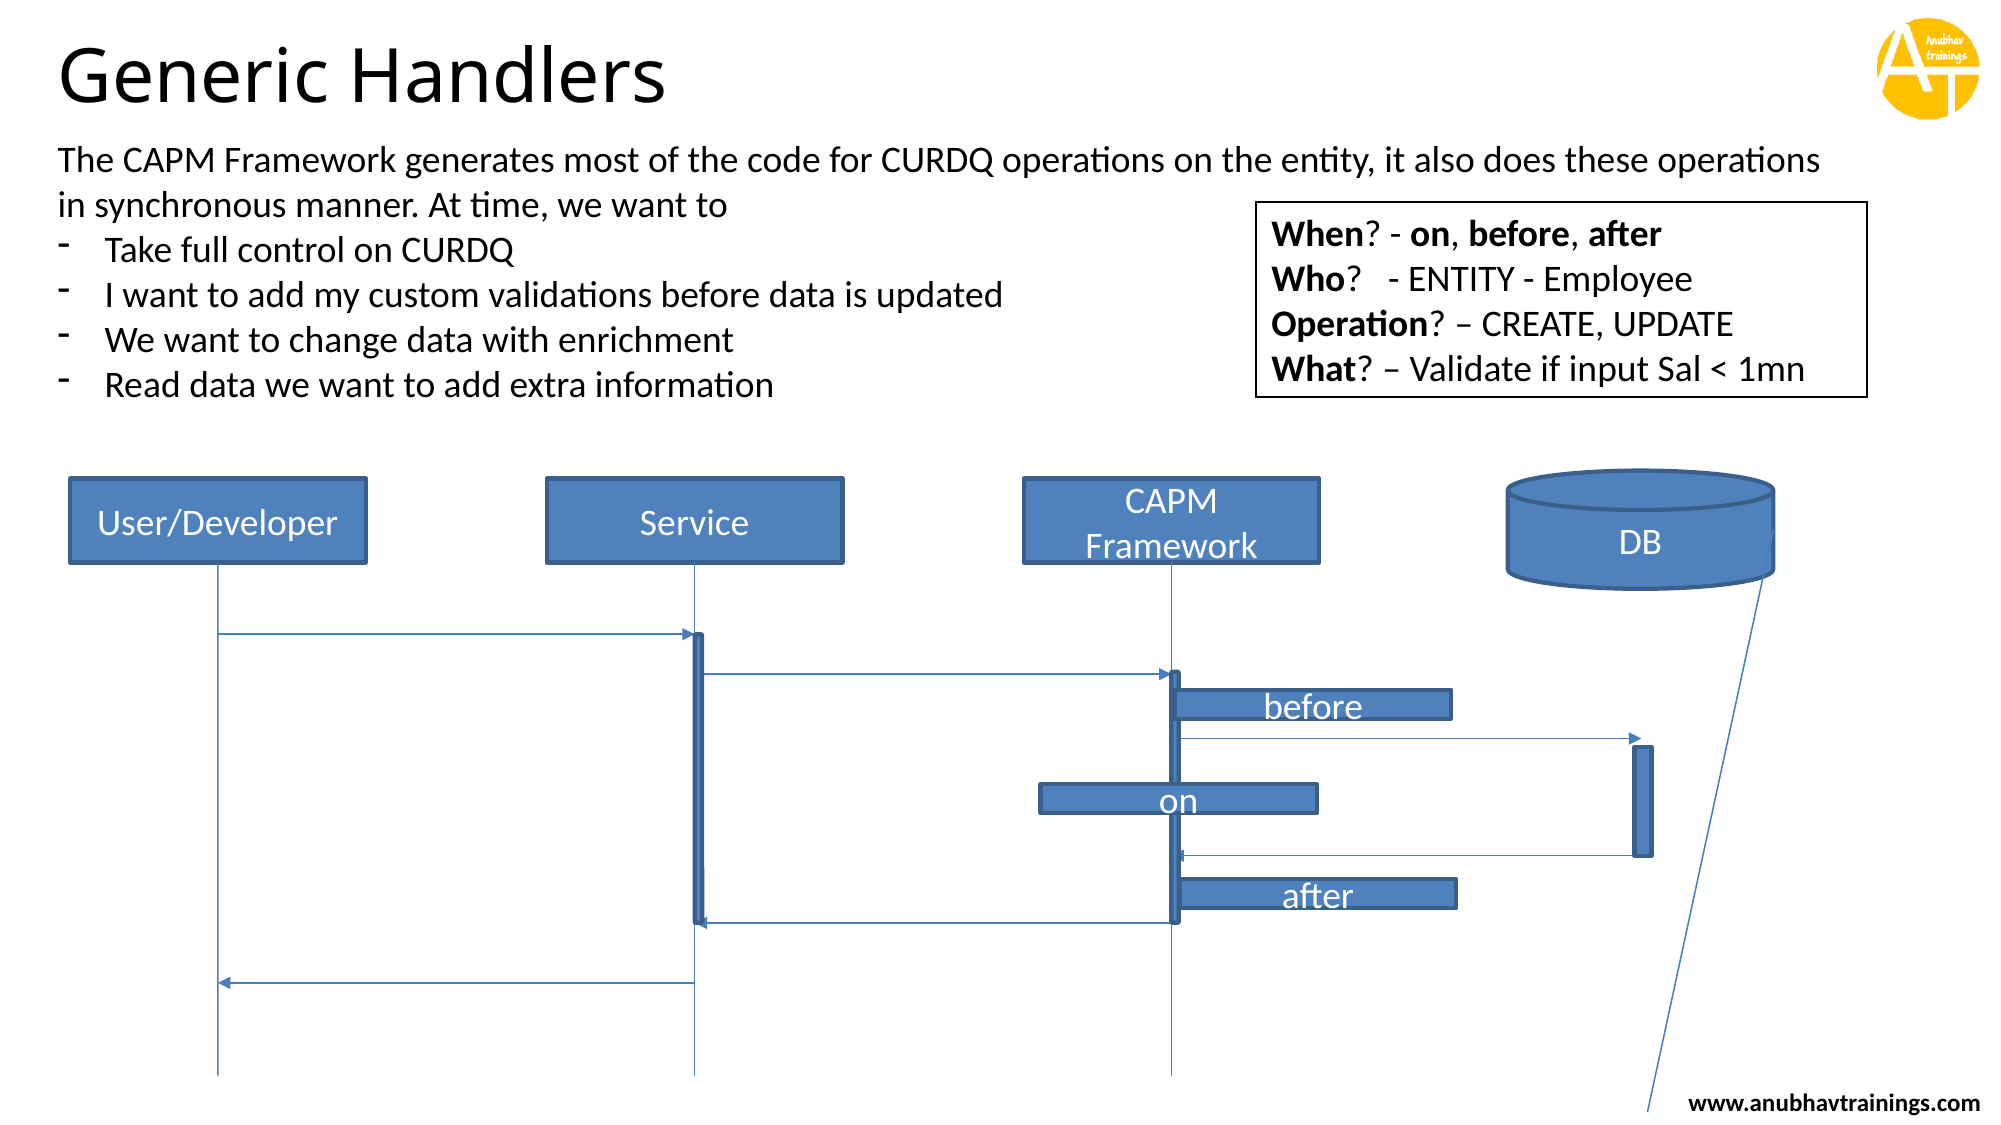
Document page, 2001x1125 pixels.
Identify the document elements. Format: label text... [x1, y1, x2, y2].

text_box before [1174, 690, 1452, 719]
text_box [1648, 746, 1652, 856]
text_box [695, 675, 703, 922]
picture [1866, 11, 1985, 128]
footer www.anubhavtrainings.com [1669, 1089, 2000, 1114]
text_box When? - on, before, after Who? - ENTITY - Employee Operation? – CREATE, UPDATE What? – Validate if input Sal < 1mn [1255, 201, 1868, 398]
text_box Service [546, 478, 843, 563]
text_box [1634, 746, 1640, 855]
text_box on [1172, 784, 1317, 814]
text_box CAPM Framework [1023, 478, 1320, 563]
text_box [1640, 856, 1648, 1113]
text_box [695, 634, 703, 674]
text_box on [1040, 784, 1171, 814]
text_box [1172, 856, 1179, 923]
text_box [1172, 814, 1179, 855]
text_box User/Developer [69, 478, 366, 563]
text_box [1640, 588, 1648, 855]
text_box after [1179, 878, 1457, 908]
text_box DB [1507, 470, 1774, 589]
text_box [1172, 671, 1179, 738]
text_box The CAPM Framework generates most of the code for CURDQ operations on the entity, it also does these operations in synchronous manner. At time, we want to Take full control on CURDQ I want to add my custom validations before data is updated We want to change data with enrichment Read data we want to add extra information [42, 127, 1874, 413]
text_box Generic Handlers [42, 30, 1866, 127]
text_box [1172, 739, 1179, 784]
